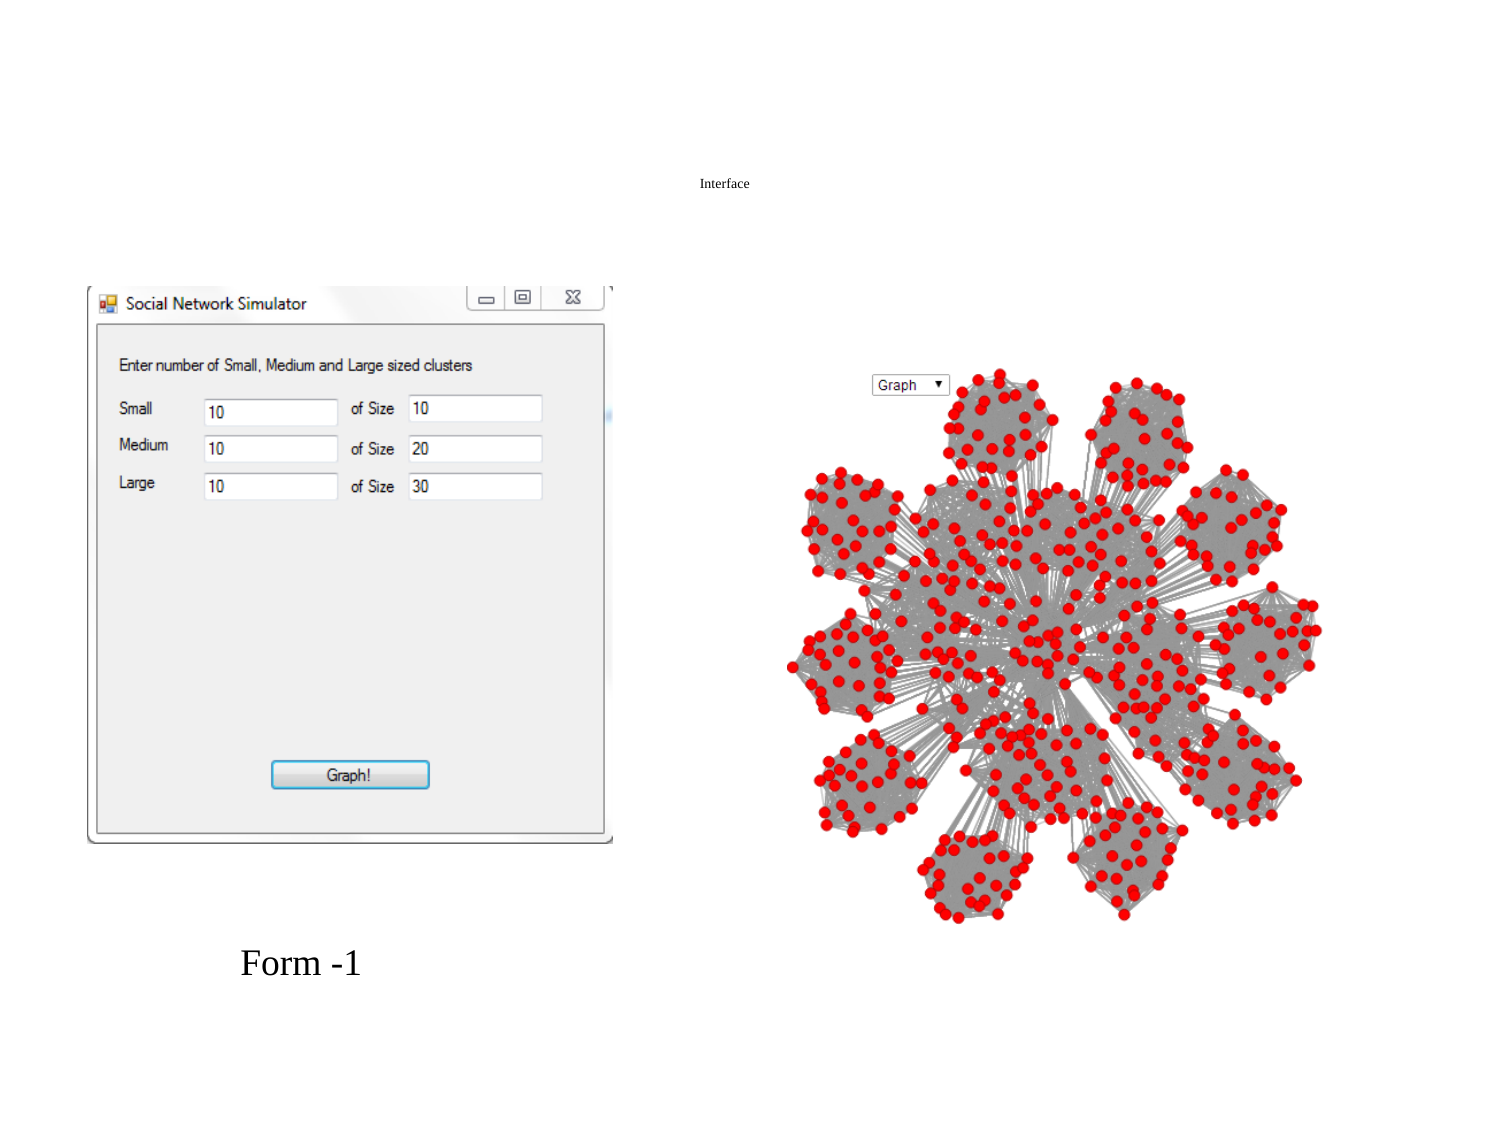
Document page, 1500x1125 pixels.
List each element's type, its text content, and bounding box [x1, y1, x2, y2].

text_box Form -1 [225, 930, 378, 990]
picture [787, 350, 1325, 925]
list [87, 286, 613, 844]
title Interface [50, 168, 1400, 232]
